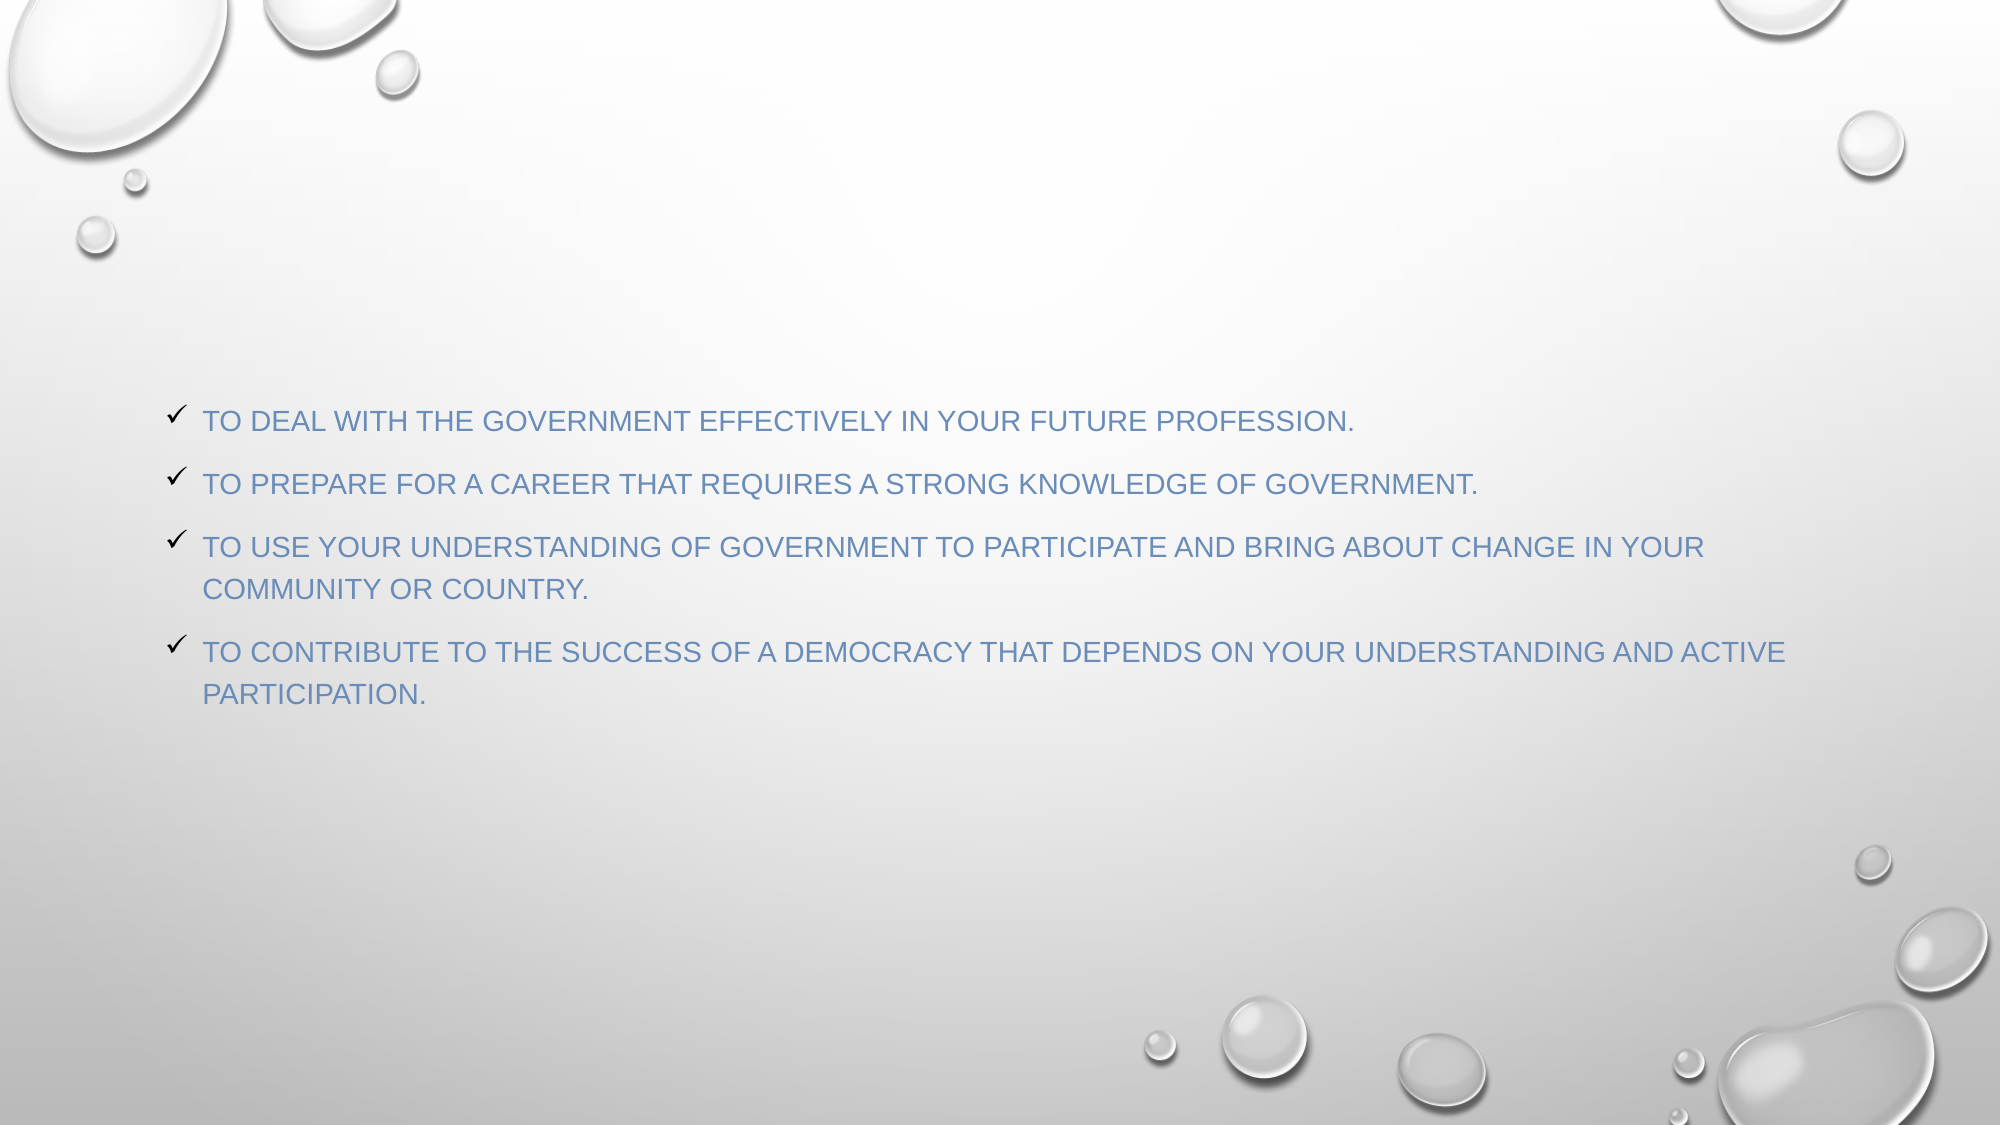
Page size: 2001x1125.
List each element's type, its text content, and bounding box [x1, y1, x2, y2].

picture [0, 0, 2000, 1125]
list To deal with the government effectively in your future profession. To prepare for a career that requires a strong knowledge of government. To use your understanding of government to participate and bring about change in your community or country. To contribute to the success of a democracy that depends on your understanding and active participation. [149, 388, 1850, 950]
